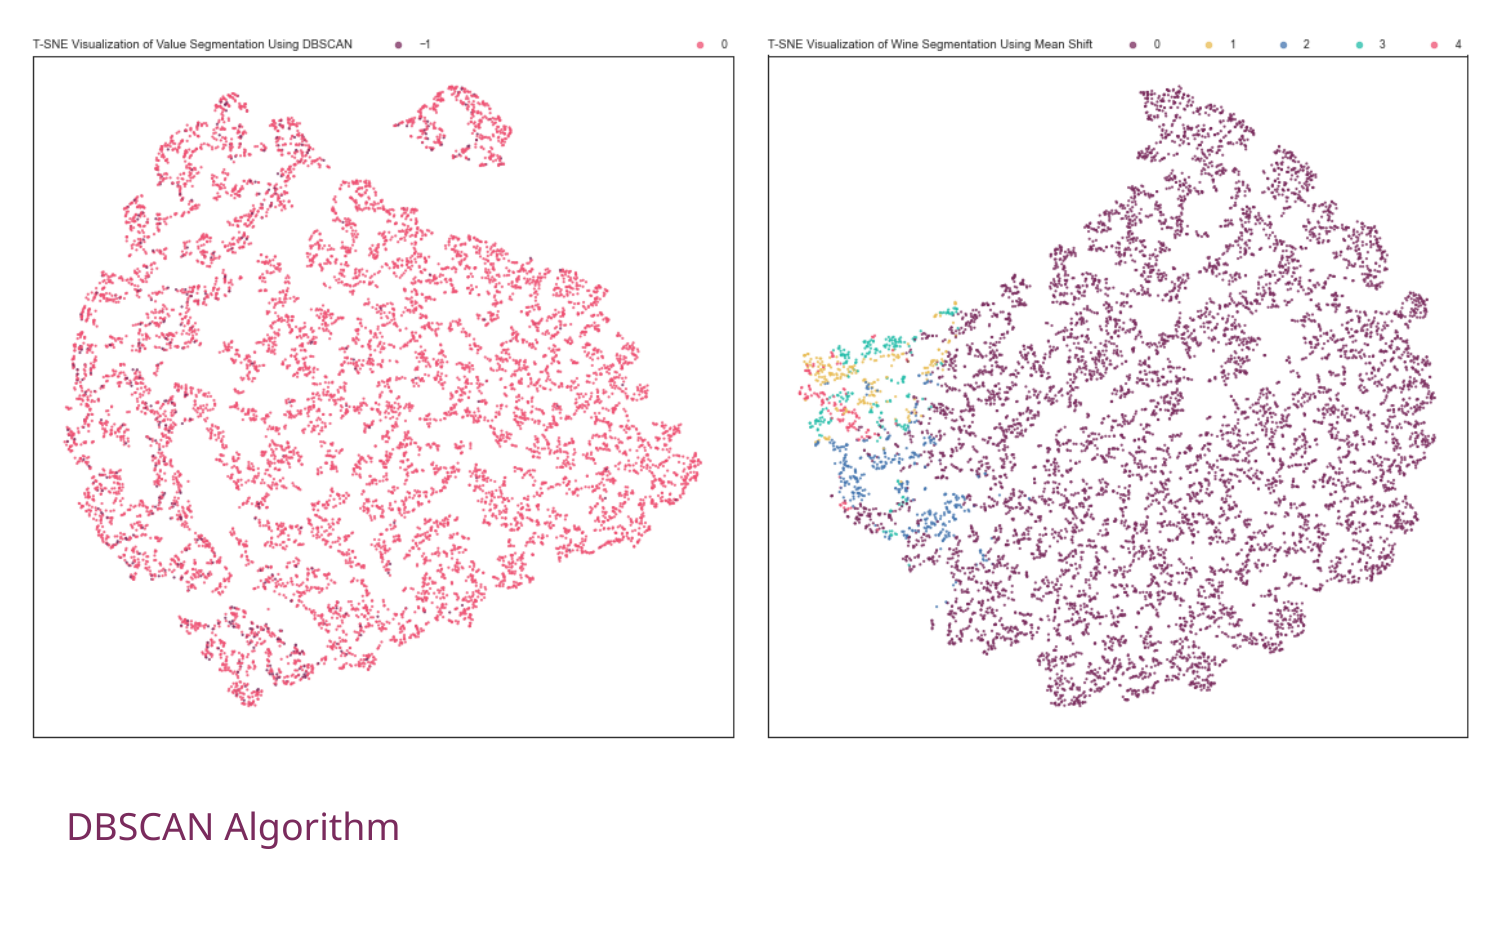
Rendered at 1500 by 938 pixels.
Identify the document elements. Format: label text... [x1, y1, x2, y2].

list DBSCAN Algorithm [51, 771, 1036, 882]
picture [758, 24, 1476, 747]
picture [24, 24, 742, 747]
